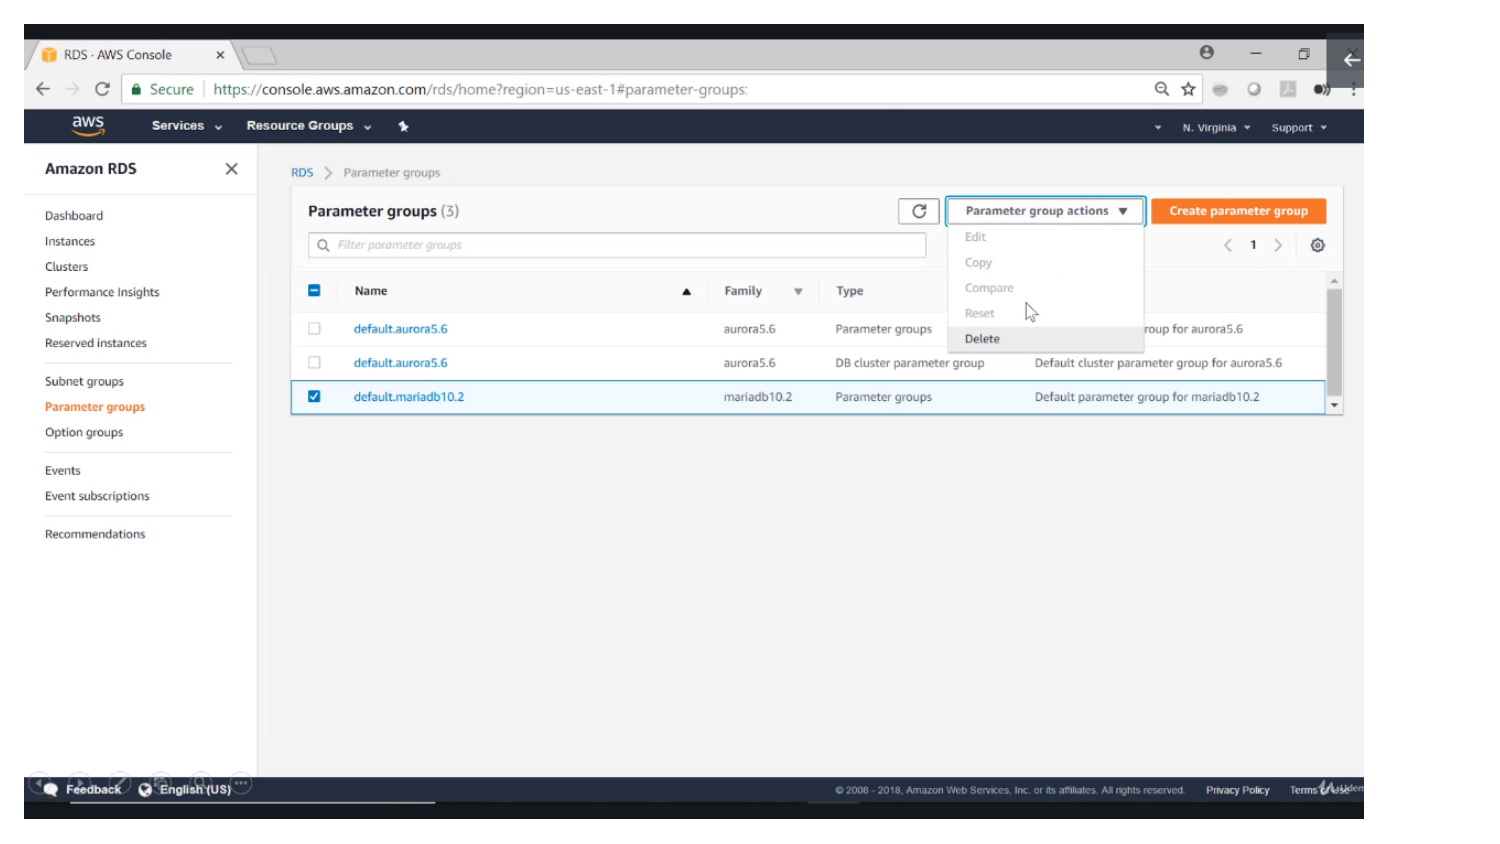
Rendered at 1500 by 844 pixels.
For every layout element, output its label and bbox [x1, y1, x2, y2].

picture [24, 24, 1364, 819]
